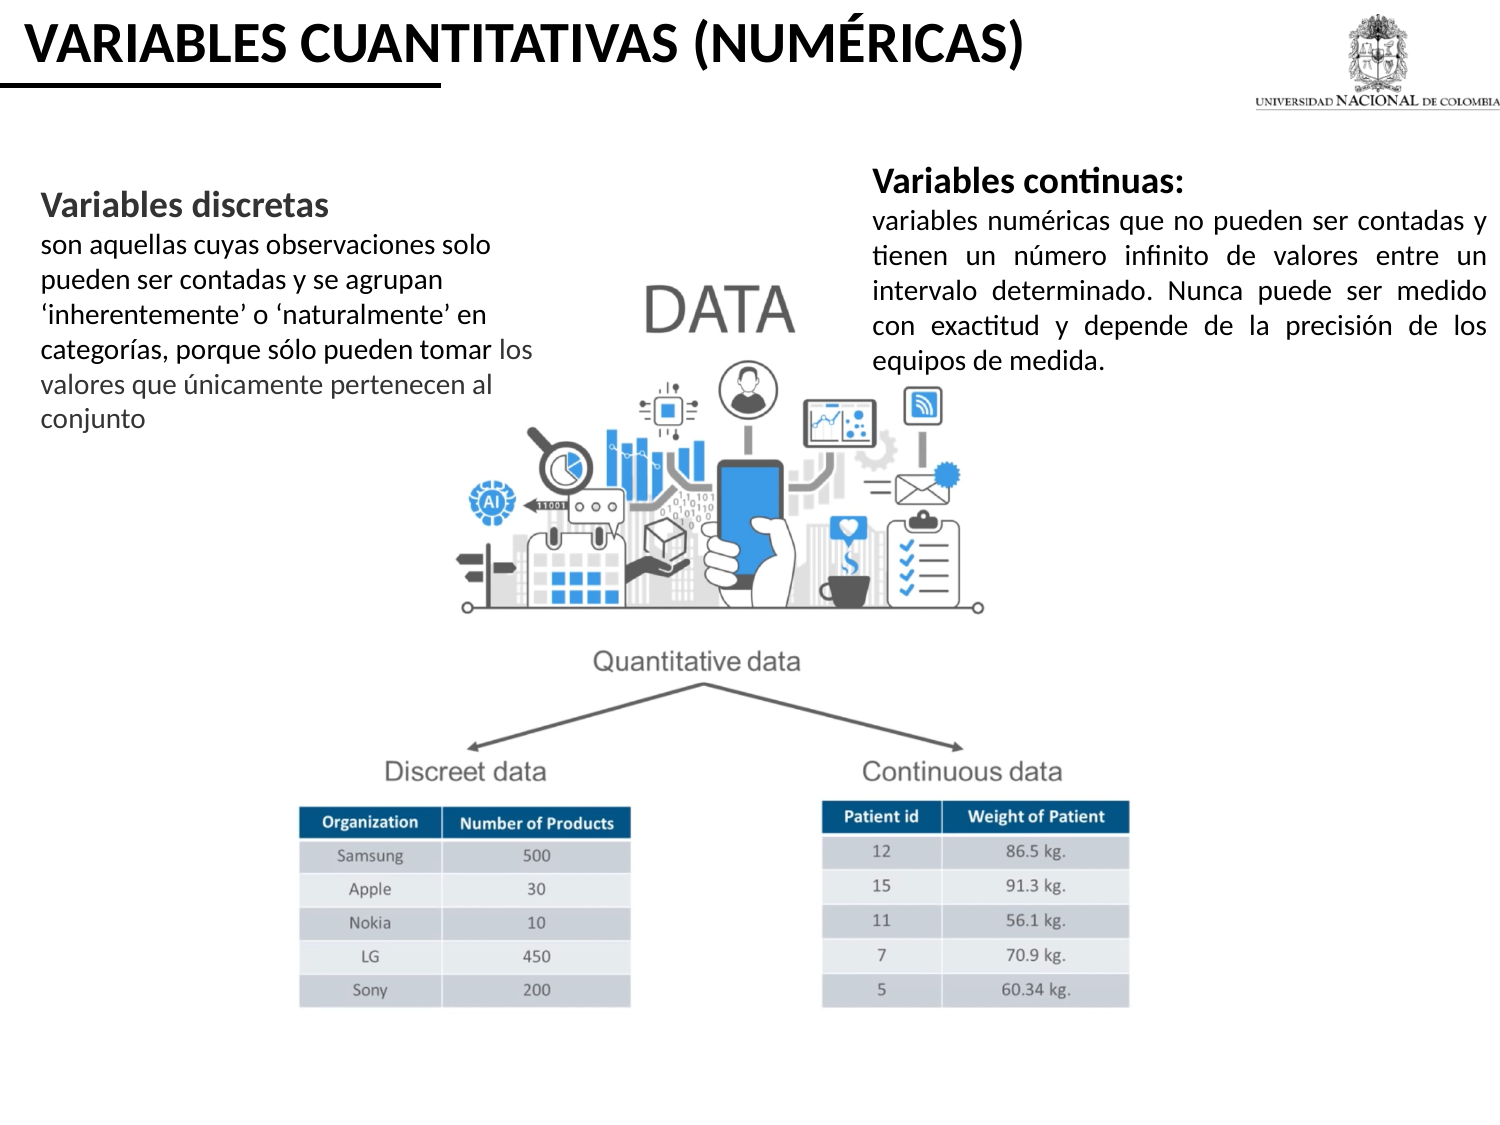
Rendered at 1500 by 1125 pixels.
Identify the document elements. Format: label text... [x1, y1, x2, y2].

text_box VARIABLES CUANTITATIVAS (NUMÉRICAS) [9, 0, 1305, 83]
picture [220, 180, 1181, 1125]
picture [1255, 14, 1500, 113]
text_box Variables continuas: variables numéricas que no pueden ser contadas y tienen un número infinito de valores entre un intervalo determinado. Nunca puede ser medido con exactitud y depende de la precisión de los equipos de medida. [857, 149, 1500, 384]
text_box Variables discretas son aquellas cuyas observaciones solo pueden ser contadas y se agrupan ‘inherentemente’ o ‘naturalmente’ en categorías, porque sólo pueden tomar los valores que únicamente pertenecen al conjunto [31, 132, 595, 481]
